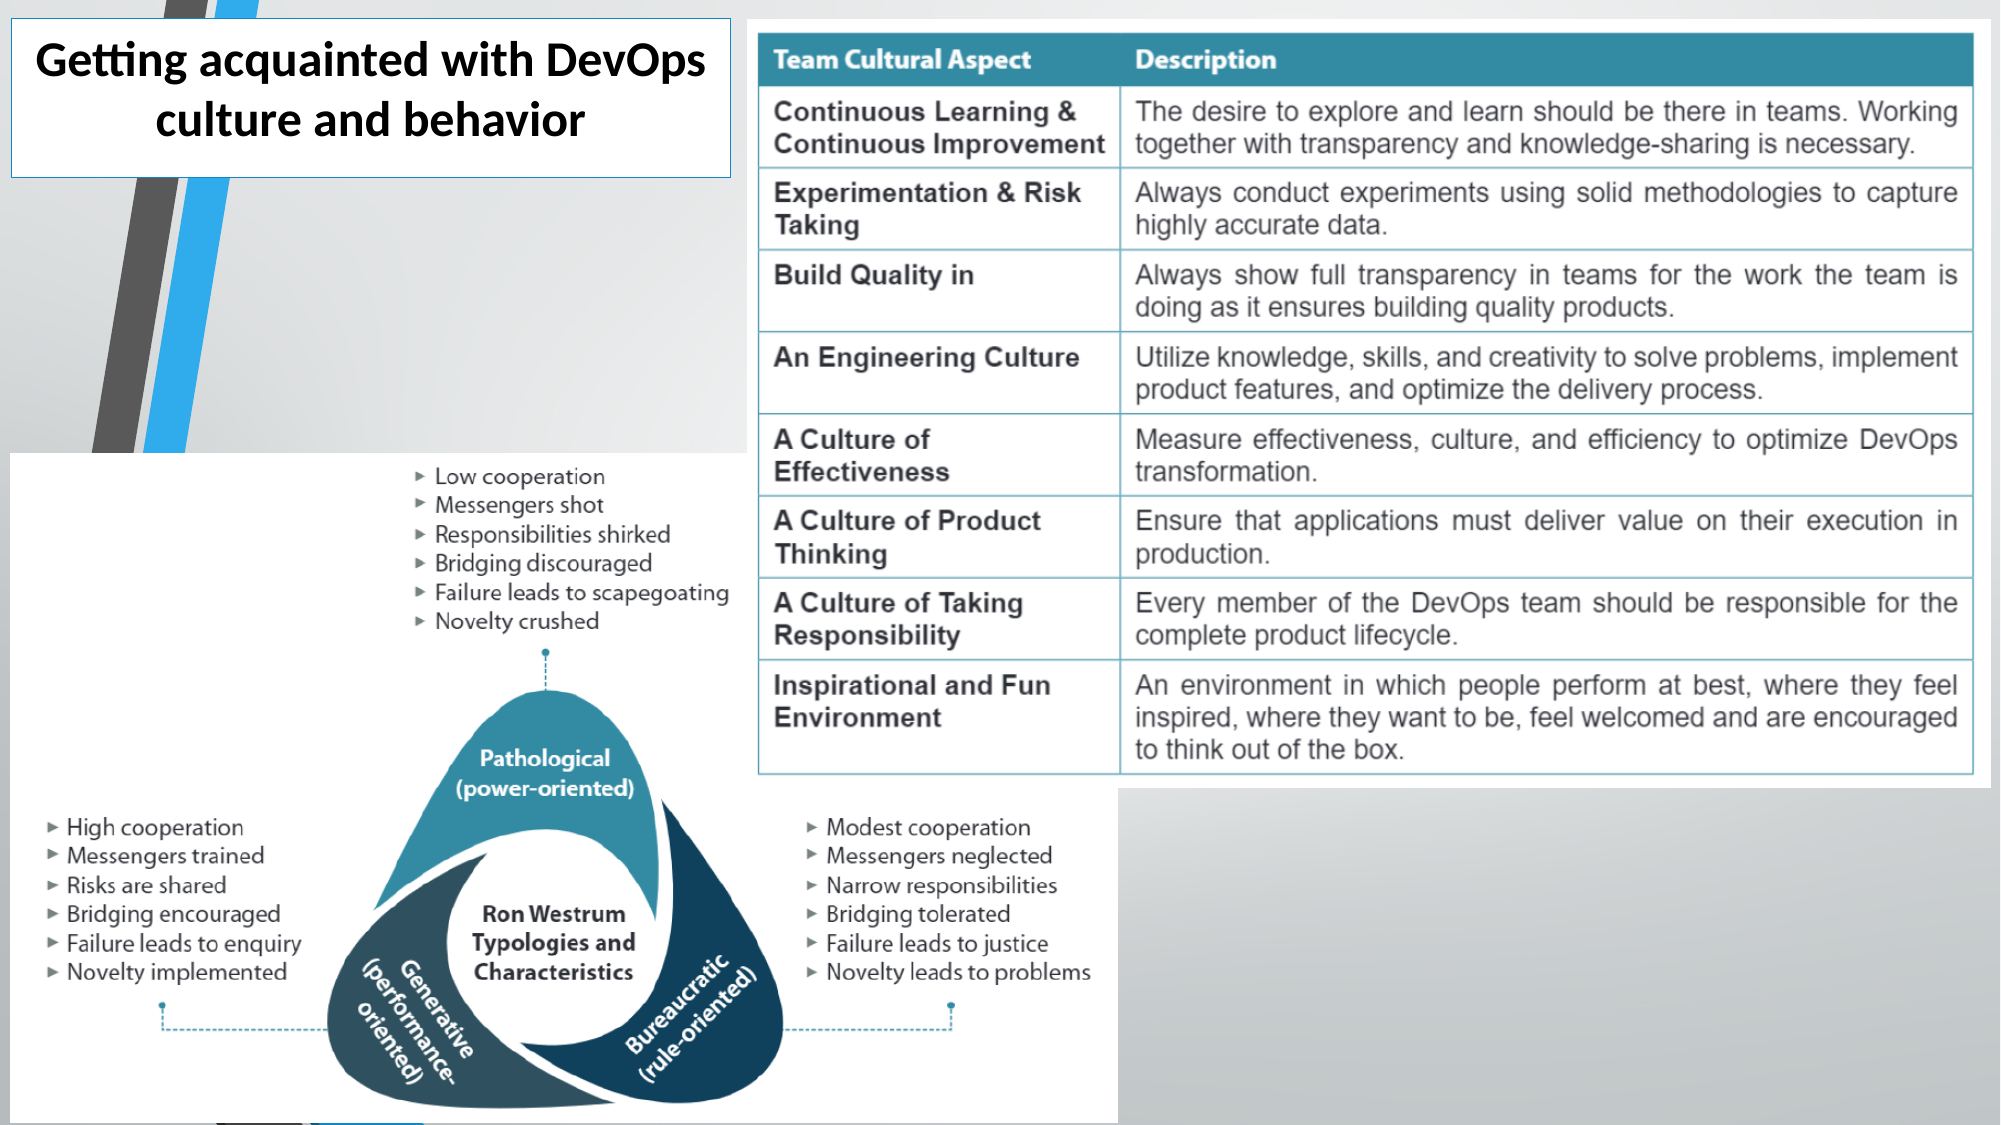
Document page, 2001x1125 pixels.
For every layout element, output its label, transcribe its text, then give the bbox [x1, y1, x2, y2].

picture [10, 19, 1991, 1123]
text_box Getting acquainted with DevOps culture and behavior [11, 18, 731, 178]
